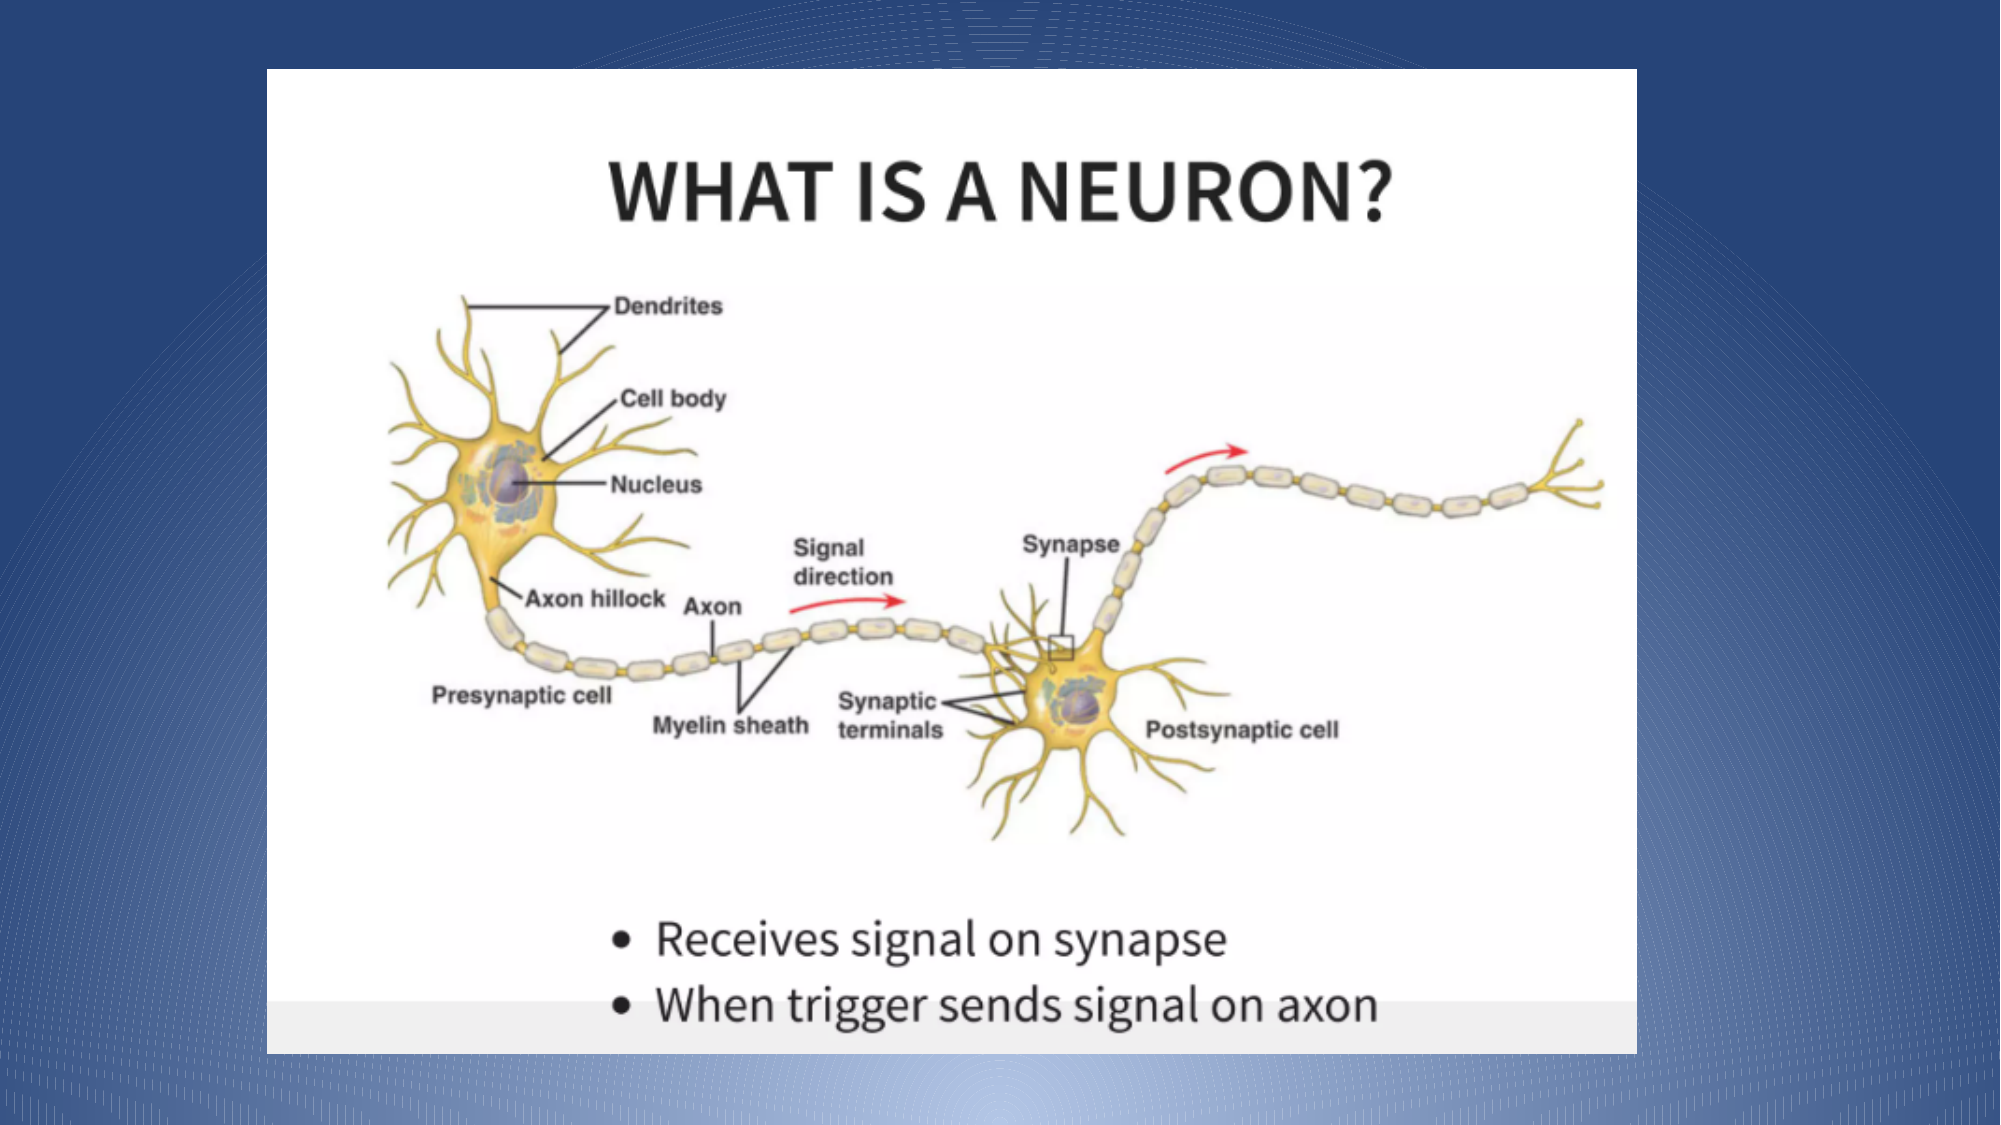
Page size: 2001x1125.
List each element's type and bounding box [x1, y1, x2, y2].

picture [267, 69, 1637, 1054]
